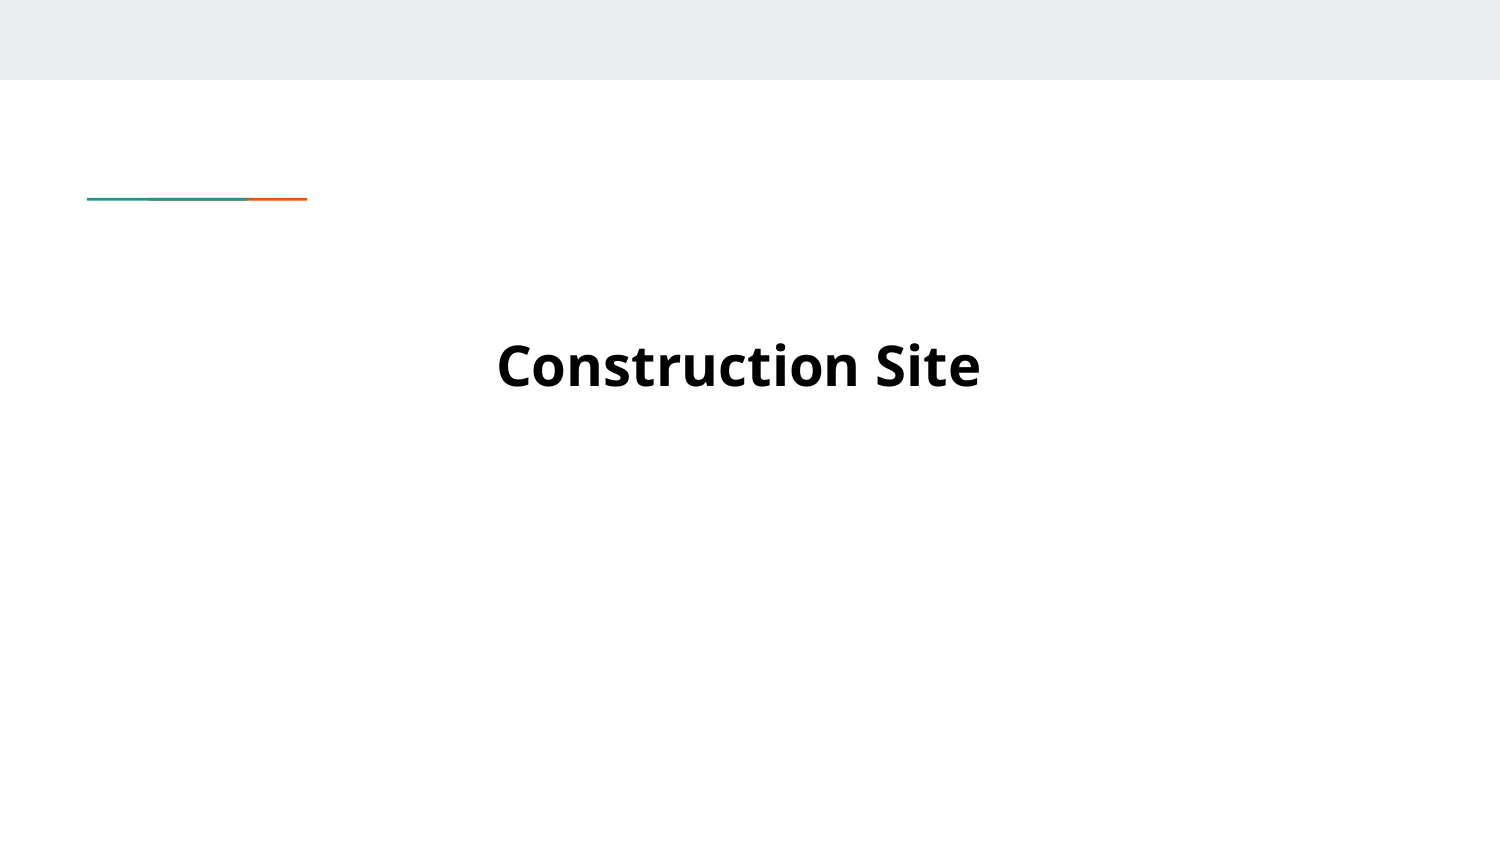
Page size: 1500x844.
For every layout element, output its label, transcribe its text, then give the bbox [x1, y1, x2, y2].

text_box Construction Site [477, 315, 1001, 453]
